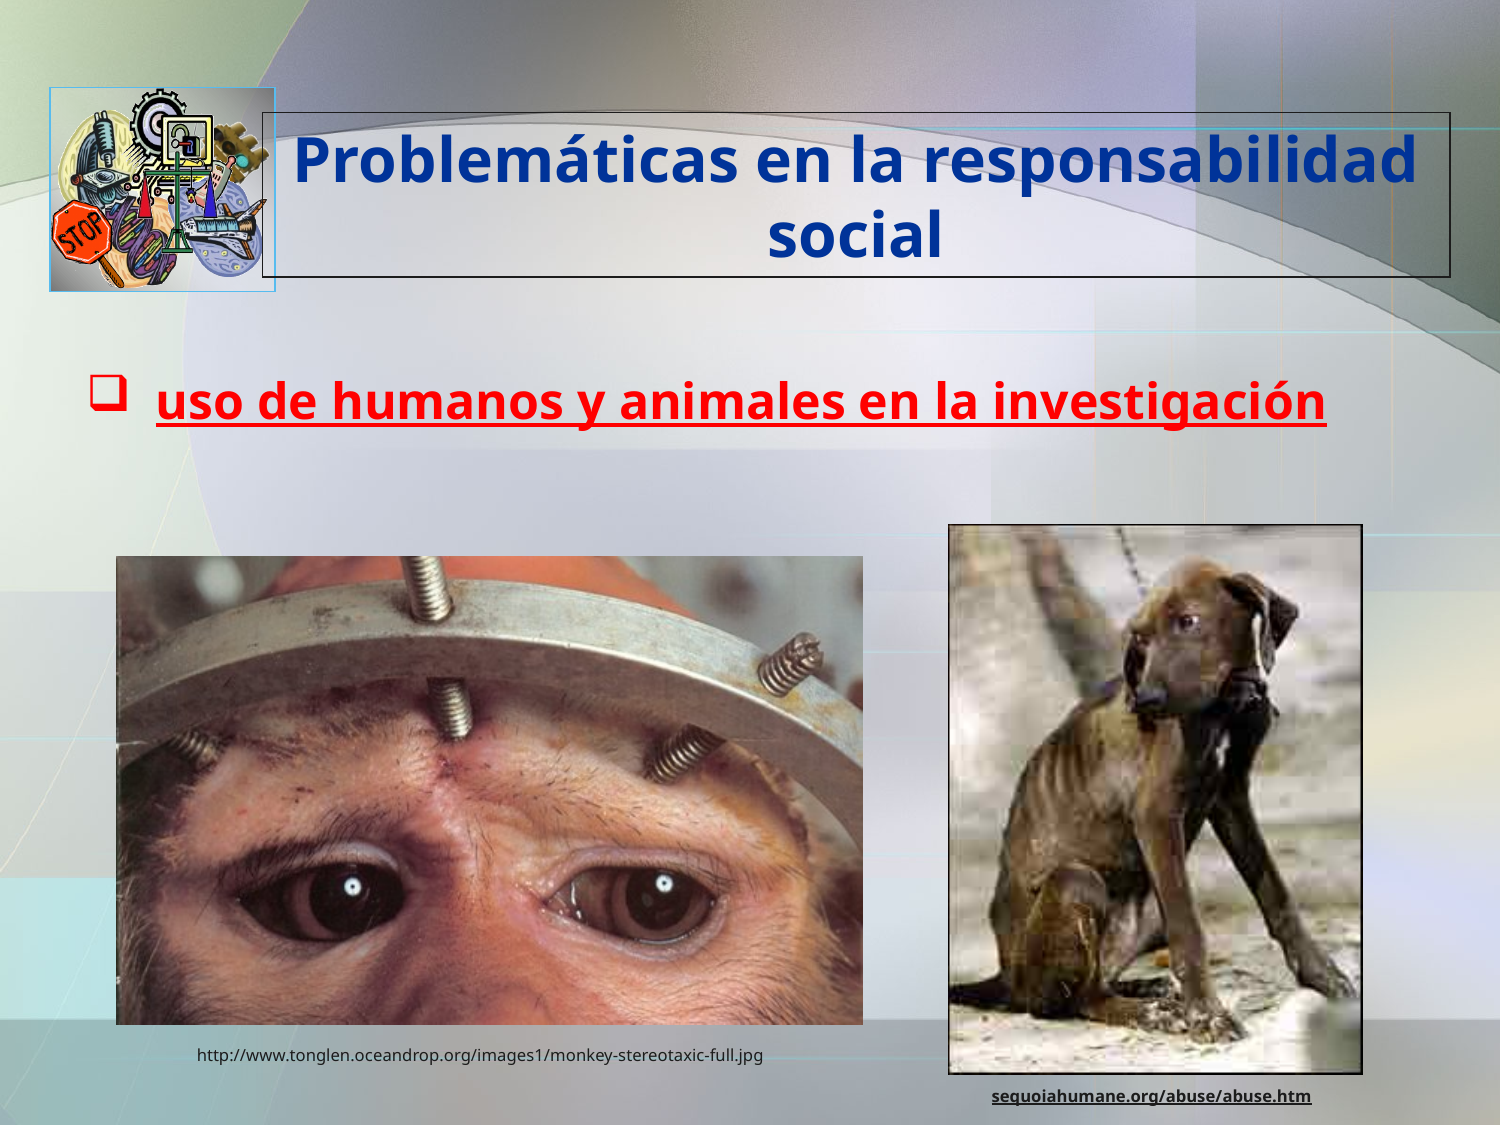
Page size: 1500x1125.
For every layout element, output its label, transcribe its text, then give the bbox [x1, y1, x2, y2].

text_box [116, 556, 863, 1073]
picture [0, 0, 1500, 1125]
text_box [948, 524, 1363, 1115]
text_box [49, 87, 276, 301]
text_box uso de humanos y animales en la investigación [71, 362, 1343, 438]
text_box Problemáticas en la responsabilidad social [279, 112, 1450, 278]
